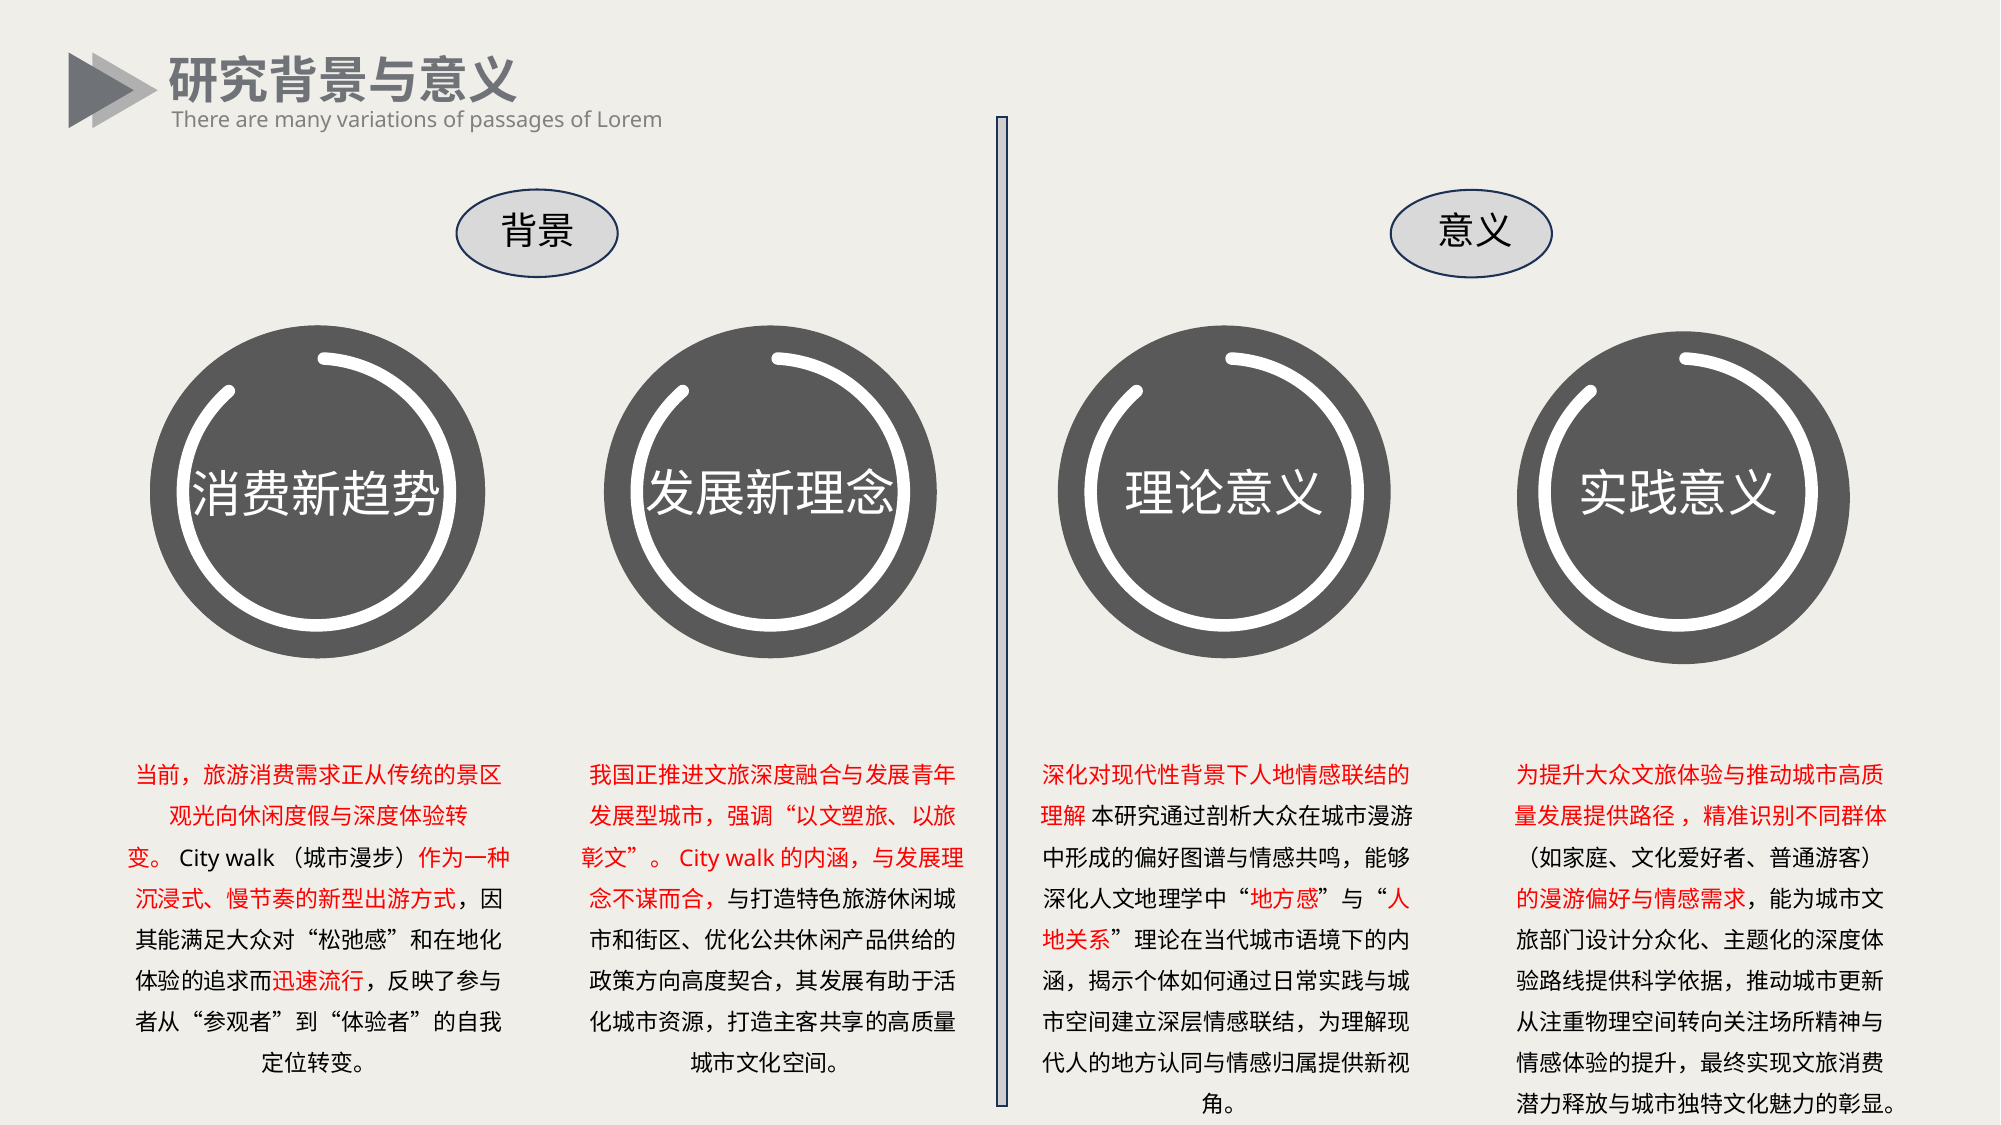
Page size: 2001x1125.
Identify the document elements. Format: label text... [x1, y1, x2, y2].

text_box 意义 [1415, 199, 1536, 260]
text_box [455, 188, 619, 279]
text_box 背景 [485, 199, 597, 260]
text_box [68, 40, 808, 140]
text_box [1419, 188, 1524, 199]
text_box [112, 325, 1908, 1125]
text_box [996, 116, 1008, 325]
text_box [1389, 201, 1553, 279]
